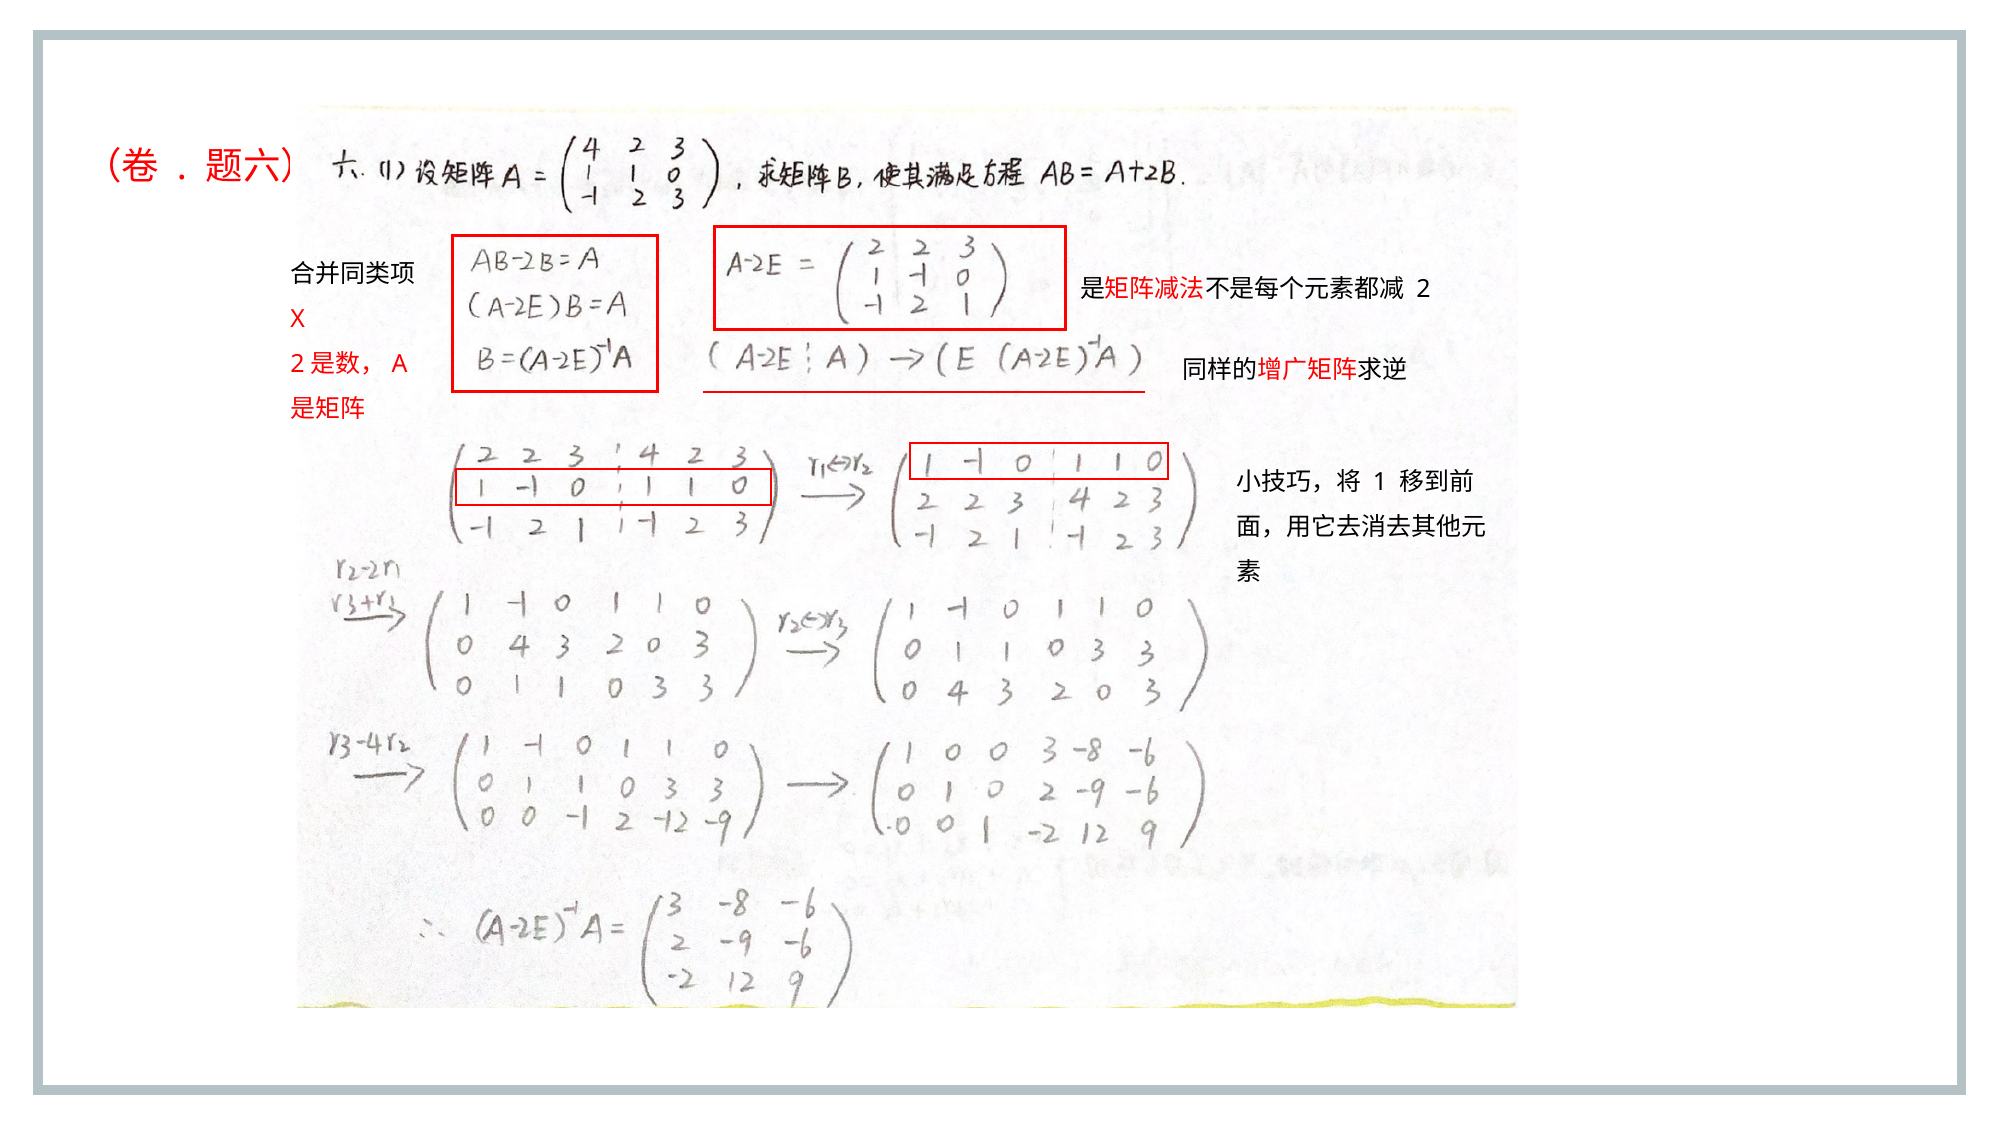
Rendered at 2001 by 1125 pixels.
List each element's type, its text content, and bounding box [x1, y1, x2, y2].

text_box （卷 . 题六） [69, 135, 290, 195]
text_box [37, 34, 1963, 1091]
picture [290, 102, 1518, 1008]
